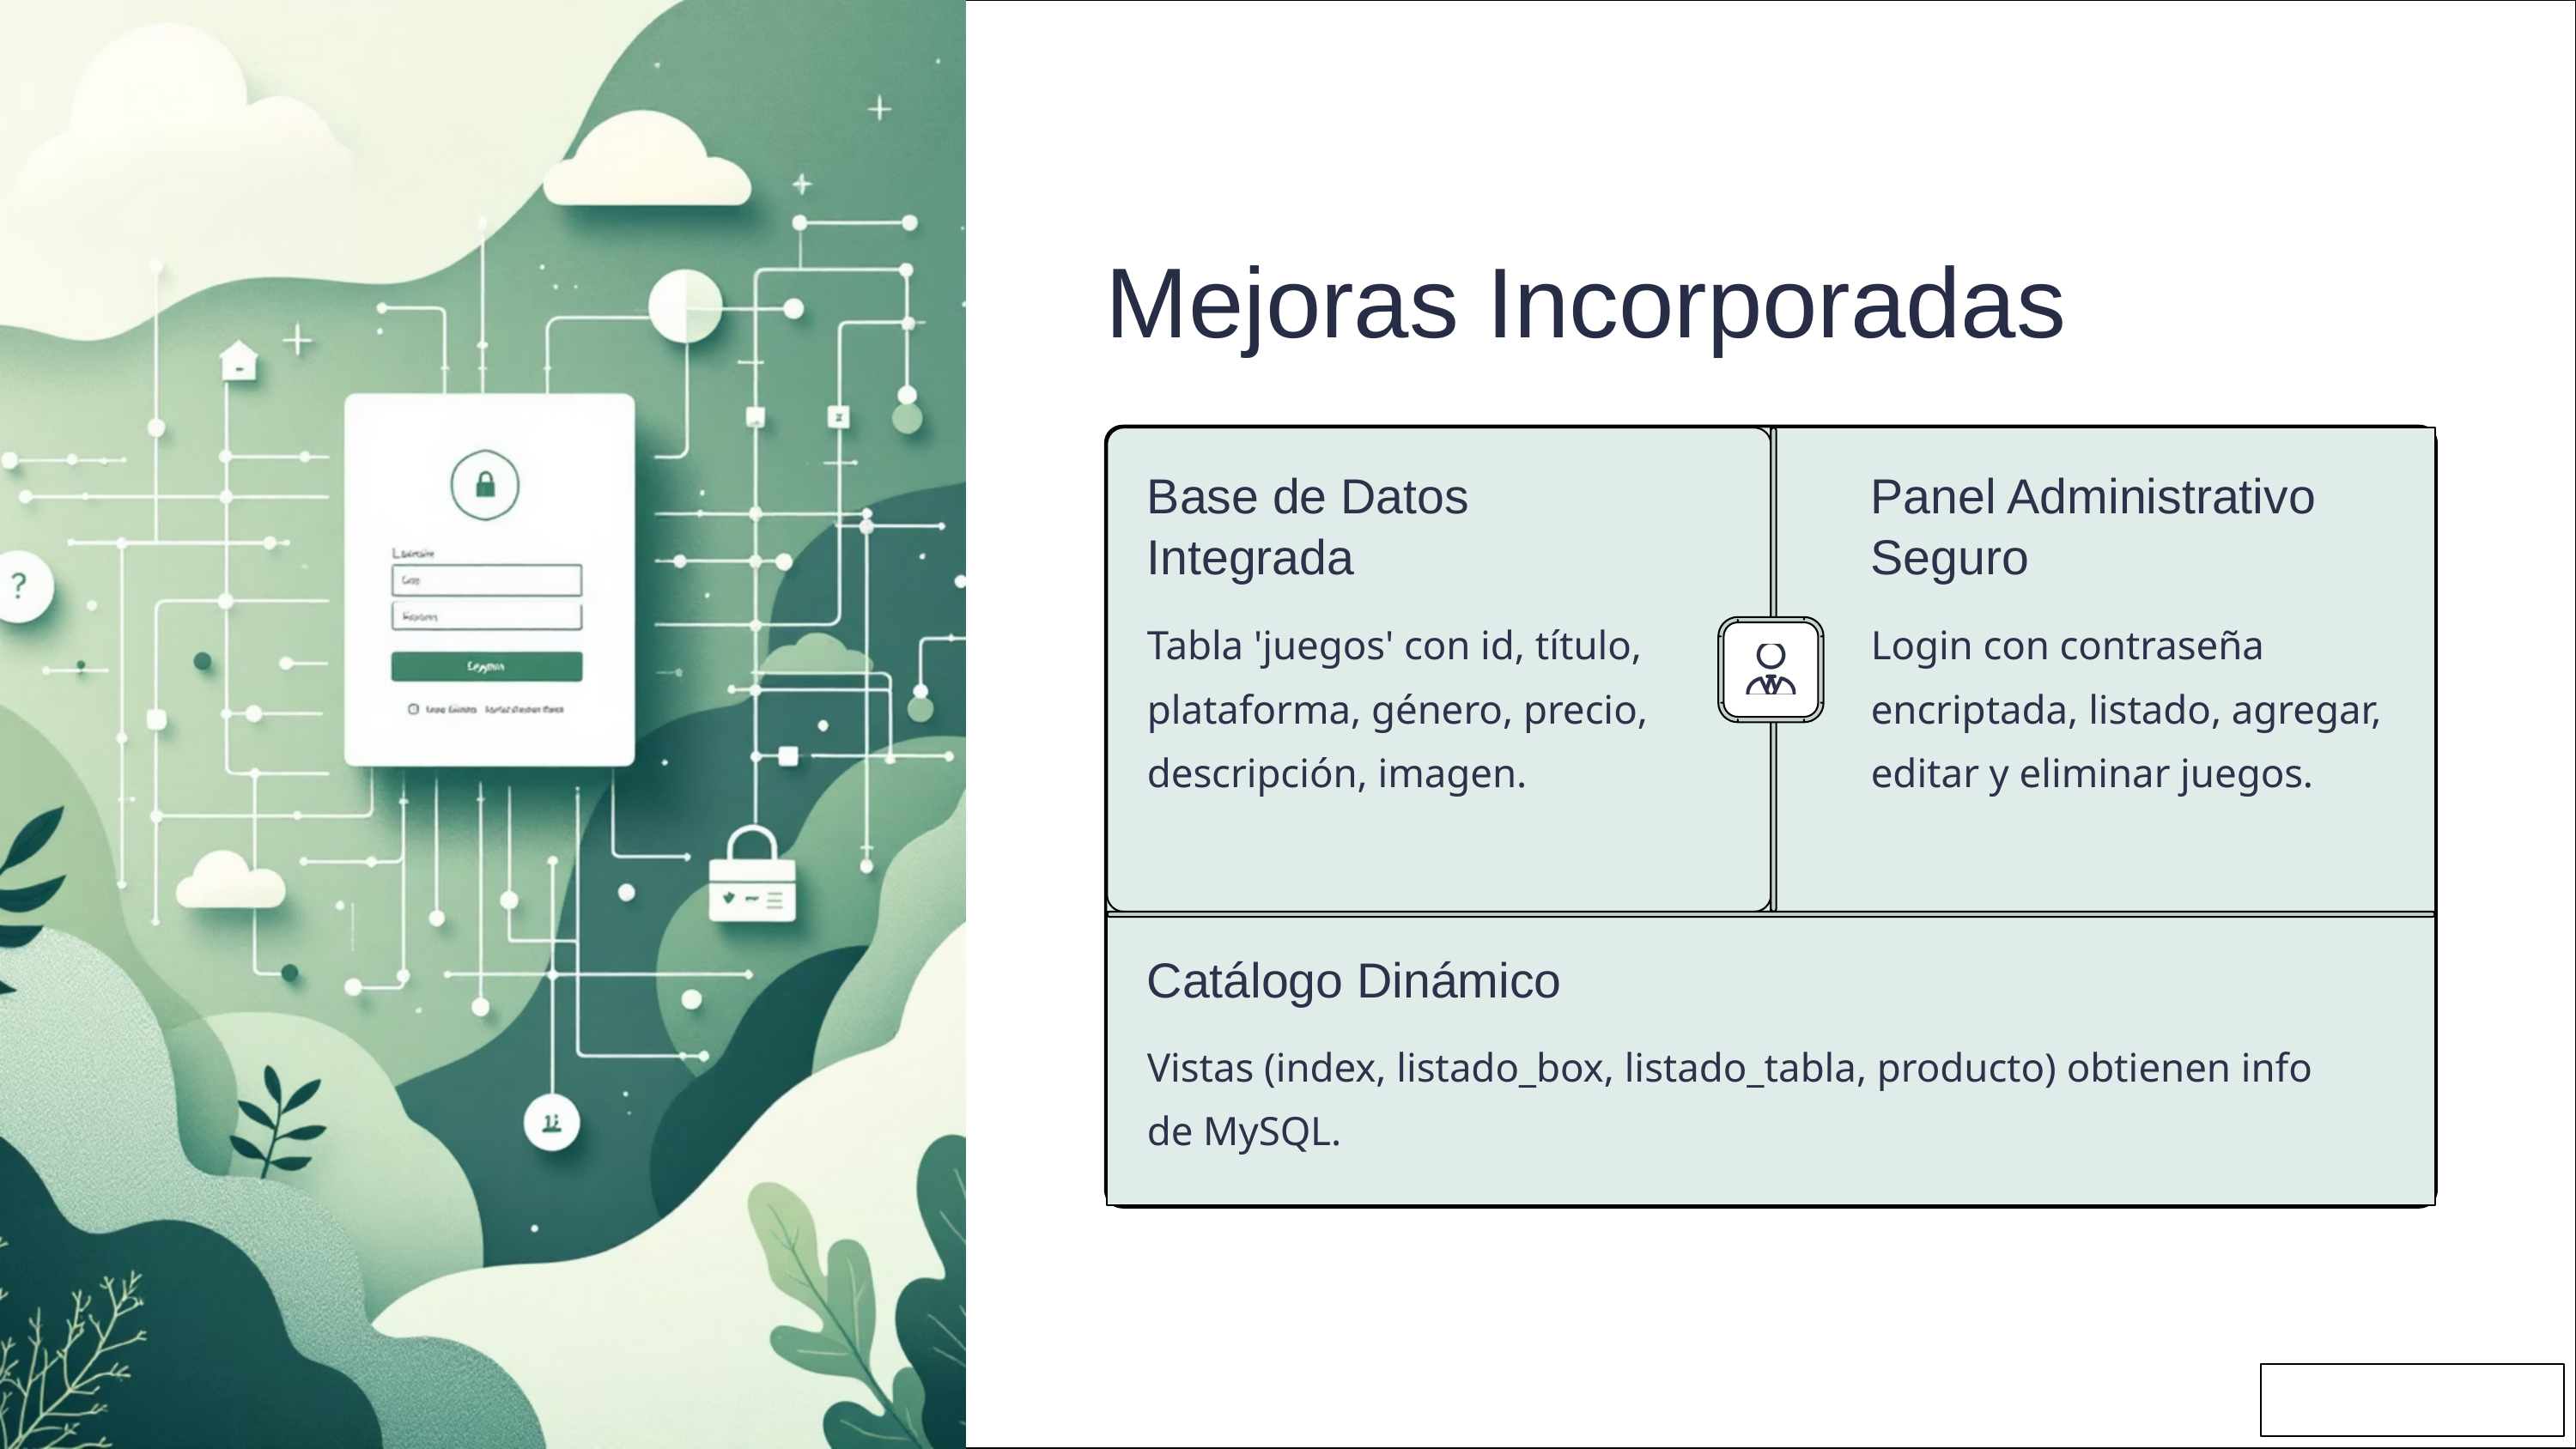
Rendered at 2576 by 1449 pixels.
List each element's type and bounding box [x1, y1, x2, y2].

text_box [1777, 427, 2435, 909]
text_box [1107, 911, 2435, 918]
text_box [1779, 425, 2438, 429]
text_box [967, 0, 2576, 1449]
text_box [2260, 1363, 2565, 1437]
text_box [1771, 730, 1777, 909]
text_box [1771, 427, 1777, 615]
text_box [1107, 427, 1768, 910]
text_box [1717, 616, 1825, 723]
text_box [1107, 925, 2435, 1206]
text_box [0, 0, 967, 1449]
